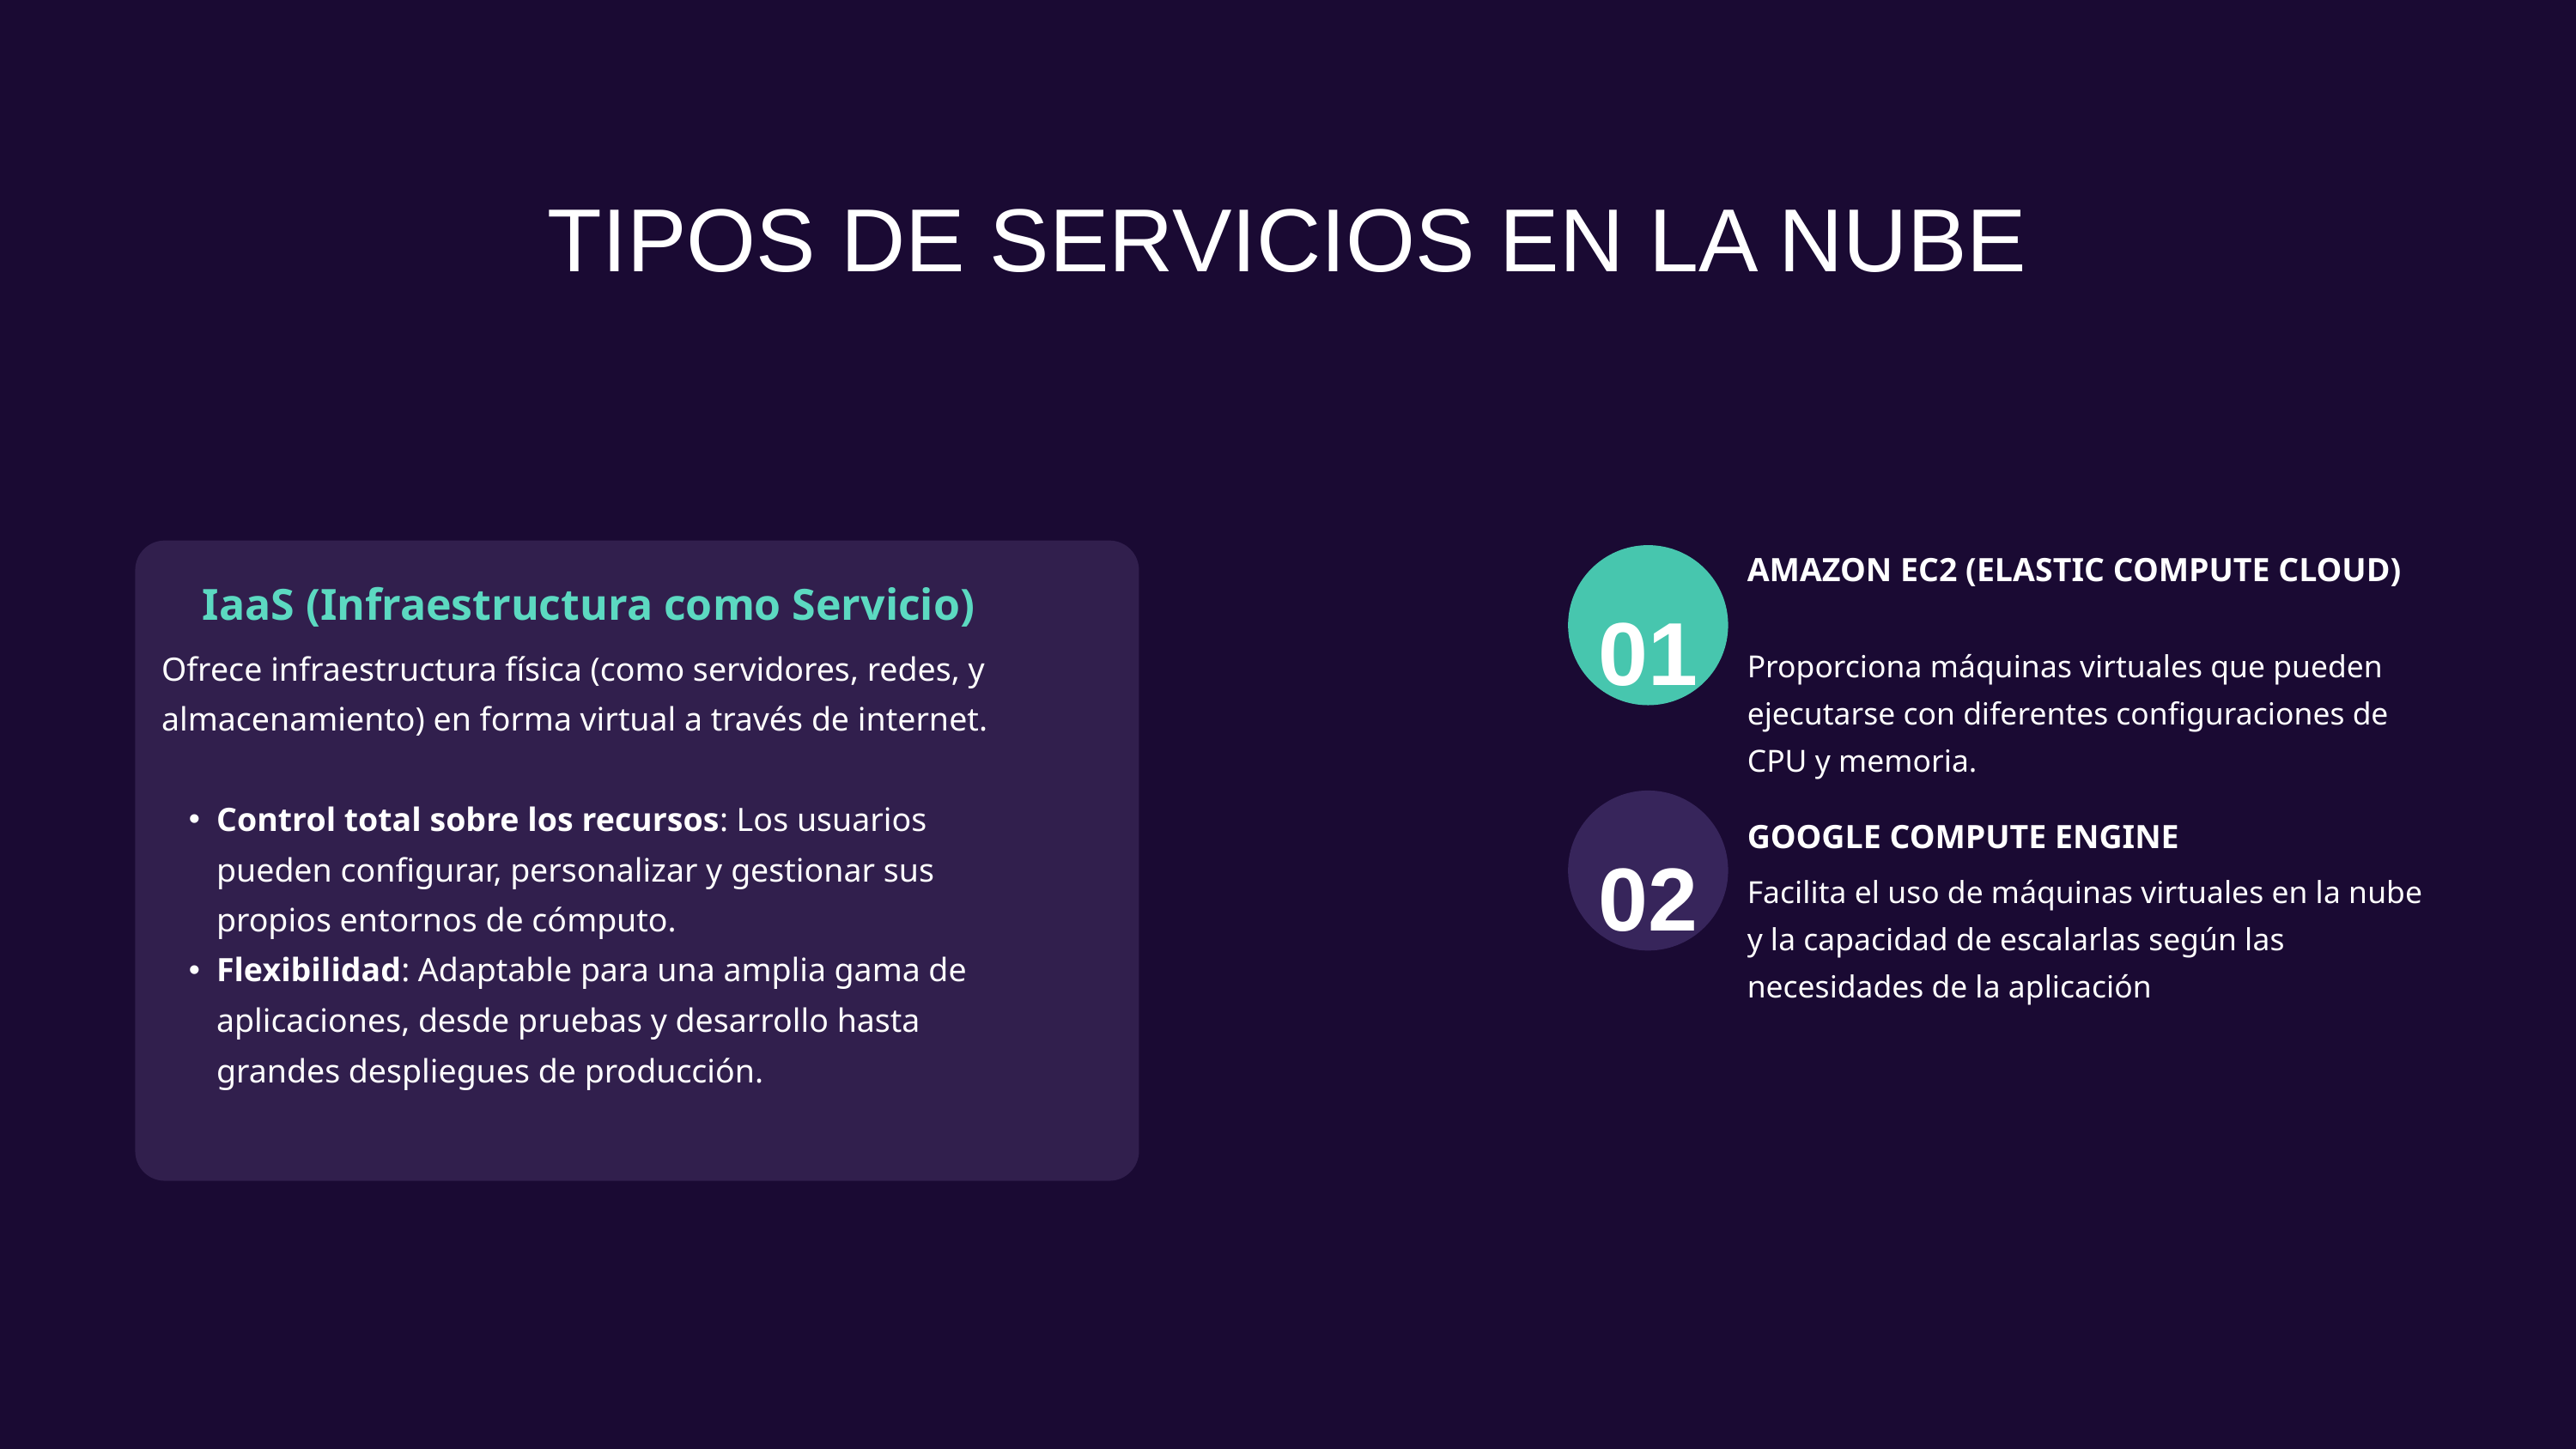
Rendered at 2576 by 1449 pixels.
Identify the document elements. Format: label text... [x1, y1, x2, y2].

text_box TIPOS DE SERVICIOS EN LA NUBE [144, 160, 2432, 290]
text_box GOOGLE COMPUTE ENGINE [1747, 804, 2441, 856]
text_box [1567, 790, 1728, 951]
text_box AMAZON EC2 (ELASTIC COMPUTE CLOUD) [1747, 537, 2441, 588]
text_box Facilita el uso de máquinas virtuales en la nube y la capacidad de escalarlas según las necesidades de la aplicación [1747, 862, 2441, 1004]
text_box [1567, 544, 1728, 706]
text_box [135, 530, 1139, 1181]
text_box Proporciona máquinas virtuales que pueden ejecutarse con diferentes configuraciones de CPU y memoria. [1747, 636, 2441, 779]
